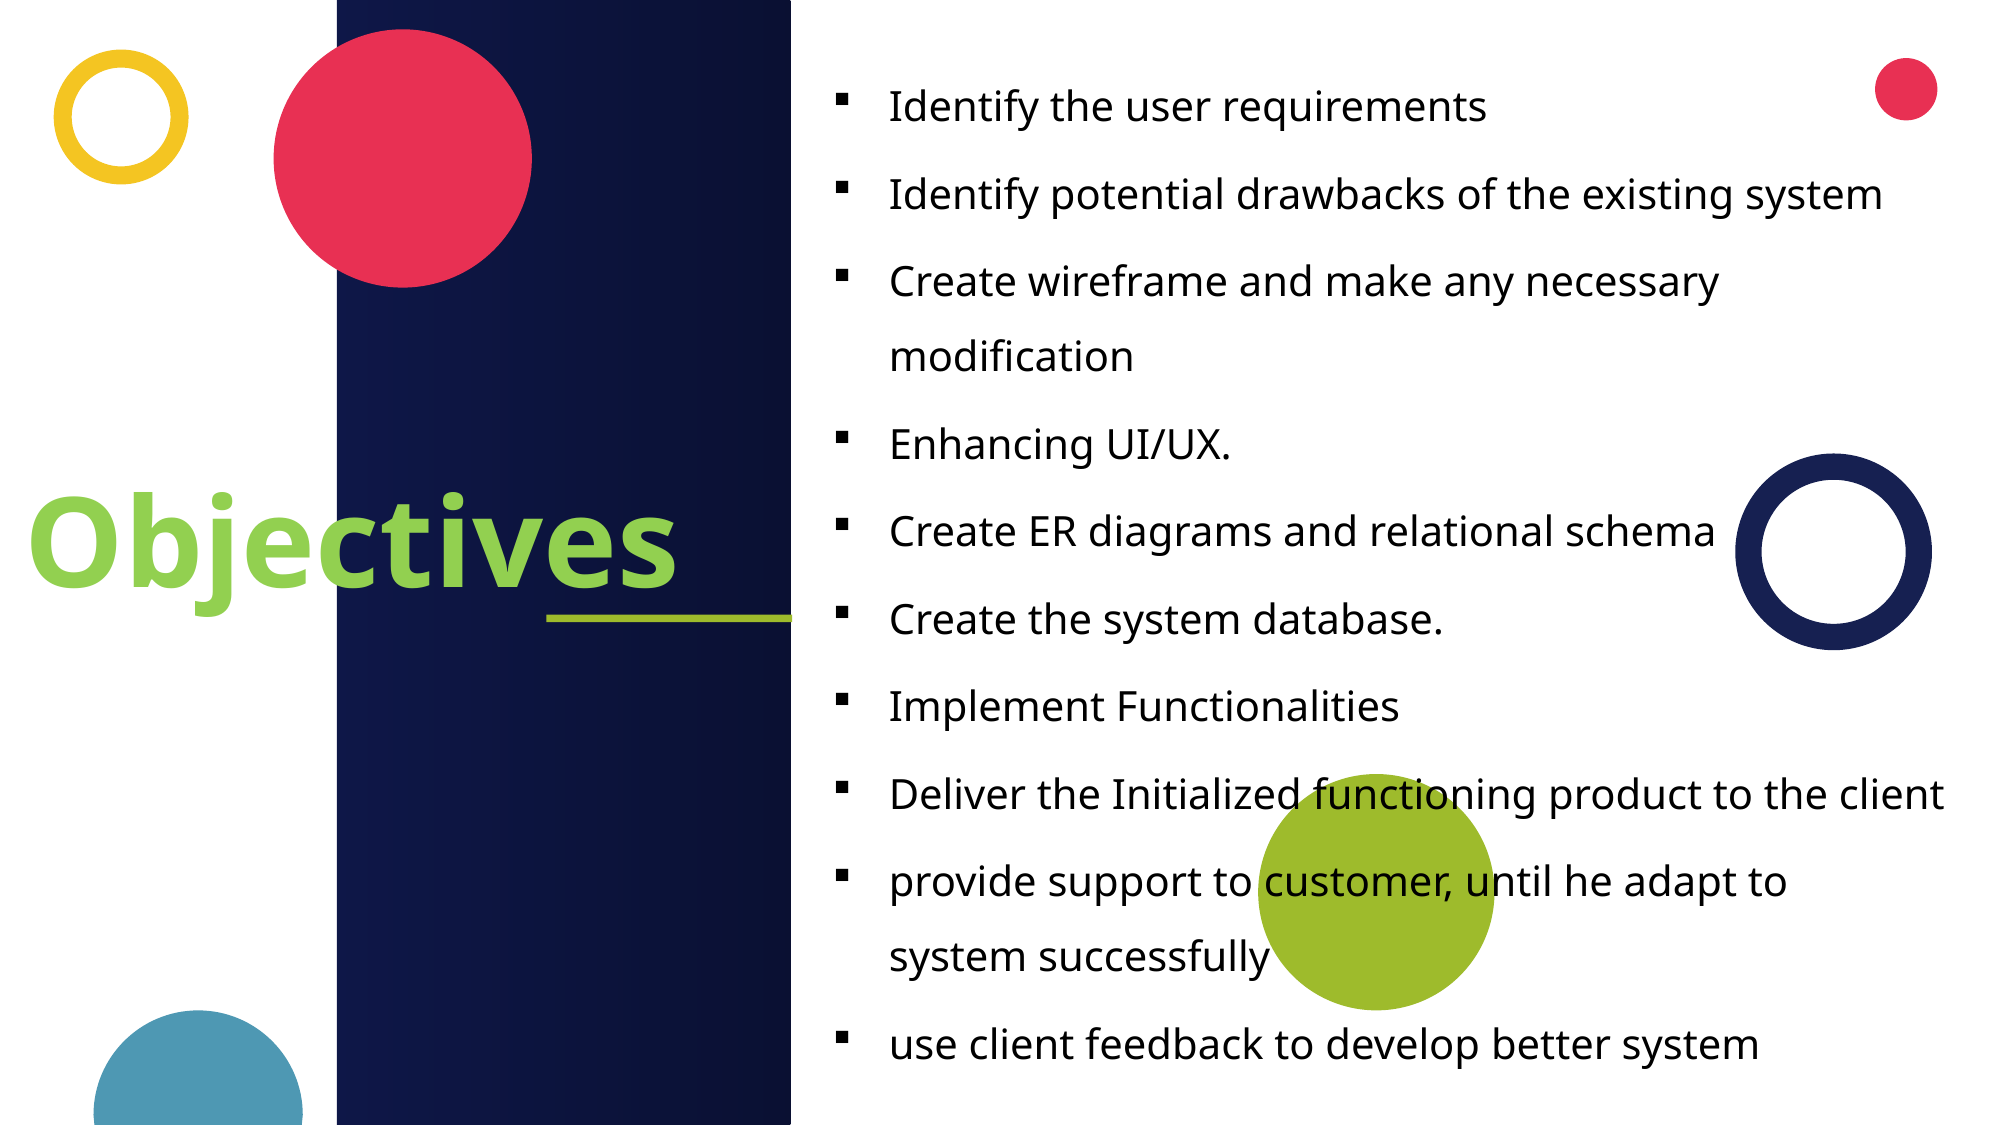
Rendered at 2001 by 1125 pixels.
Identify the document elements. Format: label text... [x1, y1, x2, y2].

text_box [272, 28, 533, 289]
text_box Identify the user requirements Identify potential drawbacks of the existing system Create wireframe and make any necessary modification Enhancing UI/UX. Create ER diagrams and relational schema Create the system database. Implement Functionalities Deliver the Initialized functioning product to the client provide support to customer, until he adapt to system successfully use client feedback to develop better system [804, 47, 1976, 1125]
text_box Objectives [10, 455, 705, 621]
text_box [92, 1009, 304, 1125]
text_box [336, 0, 791, 614]
text_box [1734, 452, 1934, 652]
text_box [336, 621, 791, 1125]
text_box [545, 614, 793, 623]
text_box [52, 48, 190, 186]
